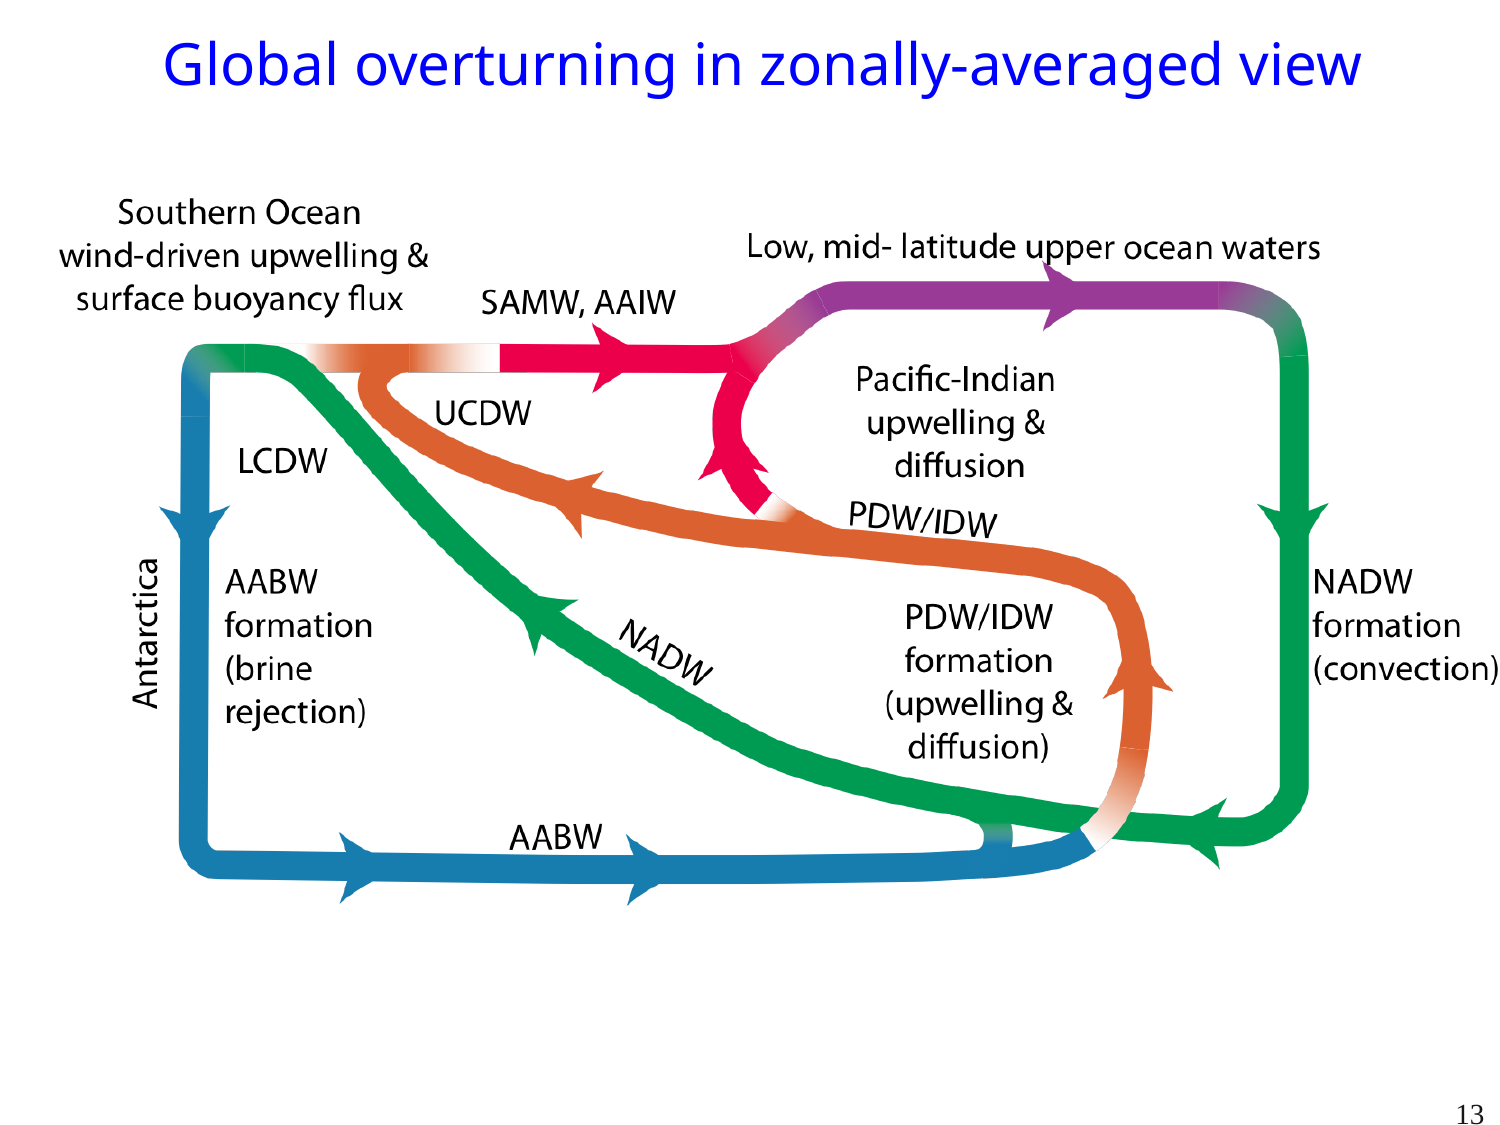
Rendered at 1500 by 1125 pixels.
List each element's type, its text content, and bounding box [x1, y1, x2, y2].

slide_number 13 [1187, 1087, 1500, 1125]
picture [0, 174, 1500, 1001]
title Global overturning in zonally-averaged view [124, 0, 1401, 126]
